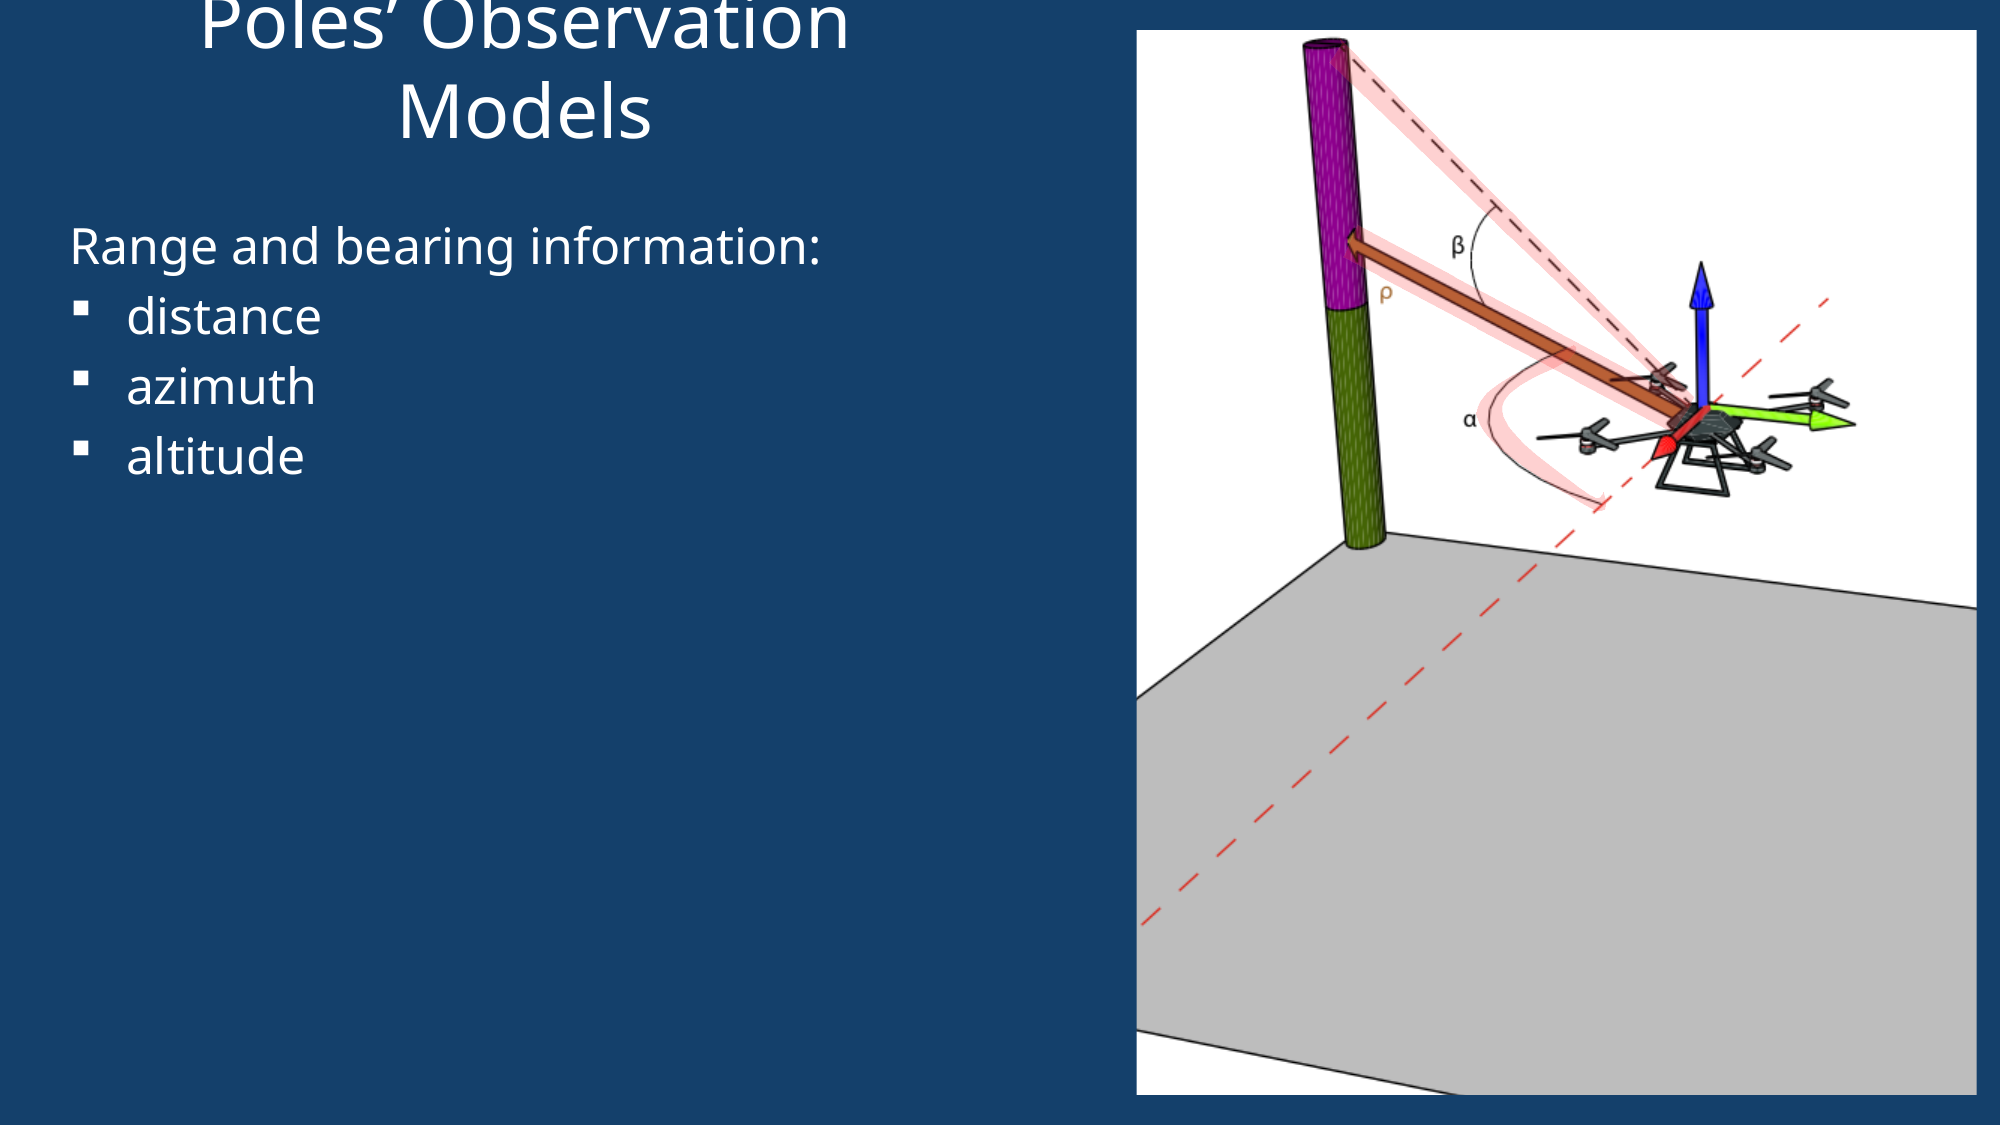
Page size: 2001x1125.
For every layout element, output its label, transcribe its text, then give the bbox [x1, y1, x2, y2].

list Poles’ Observation Models [52, 25, 998, 162]
slide_number [1433, 1095, 1901, 1103]
picture [1136, 29, 1977, 1095]
